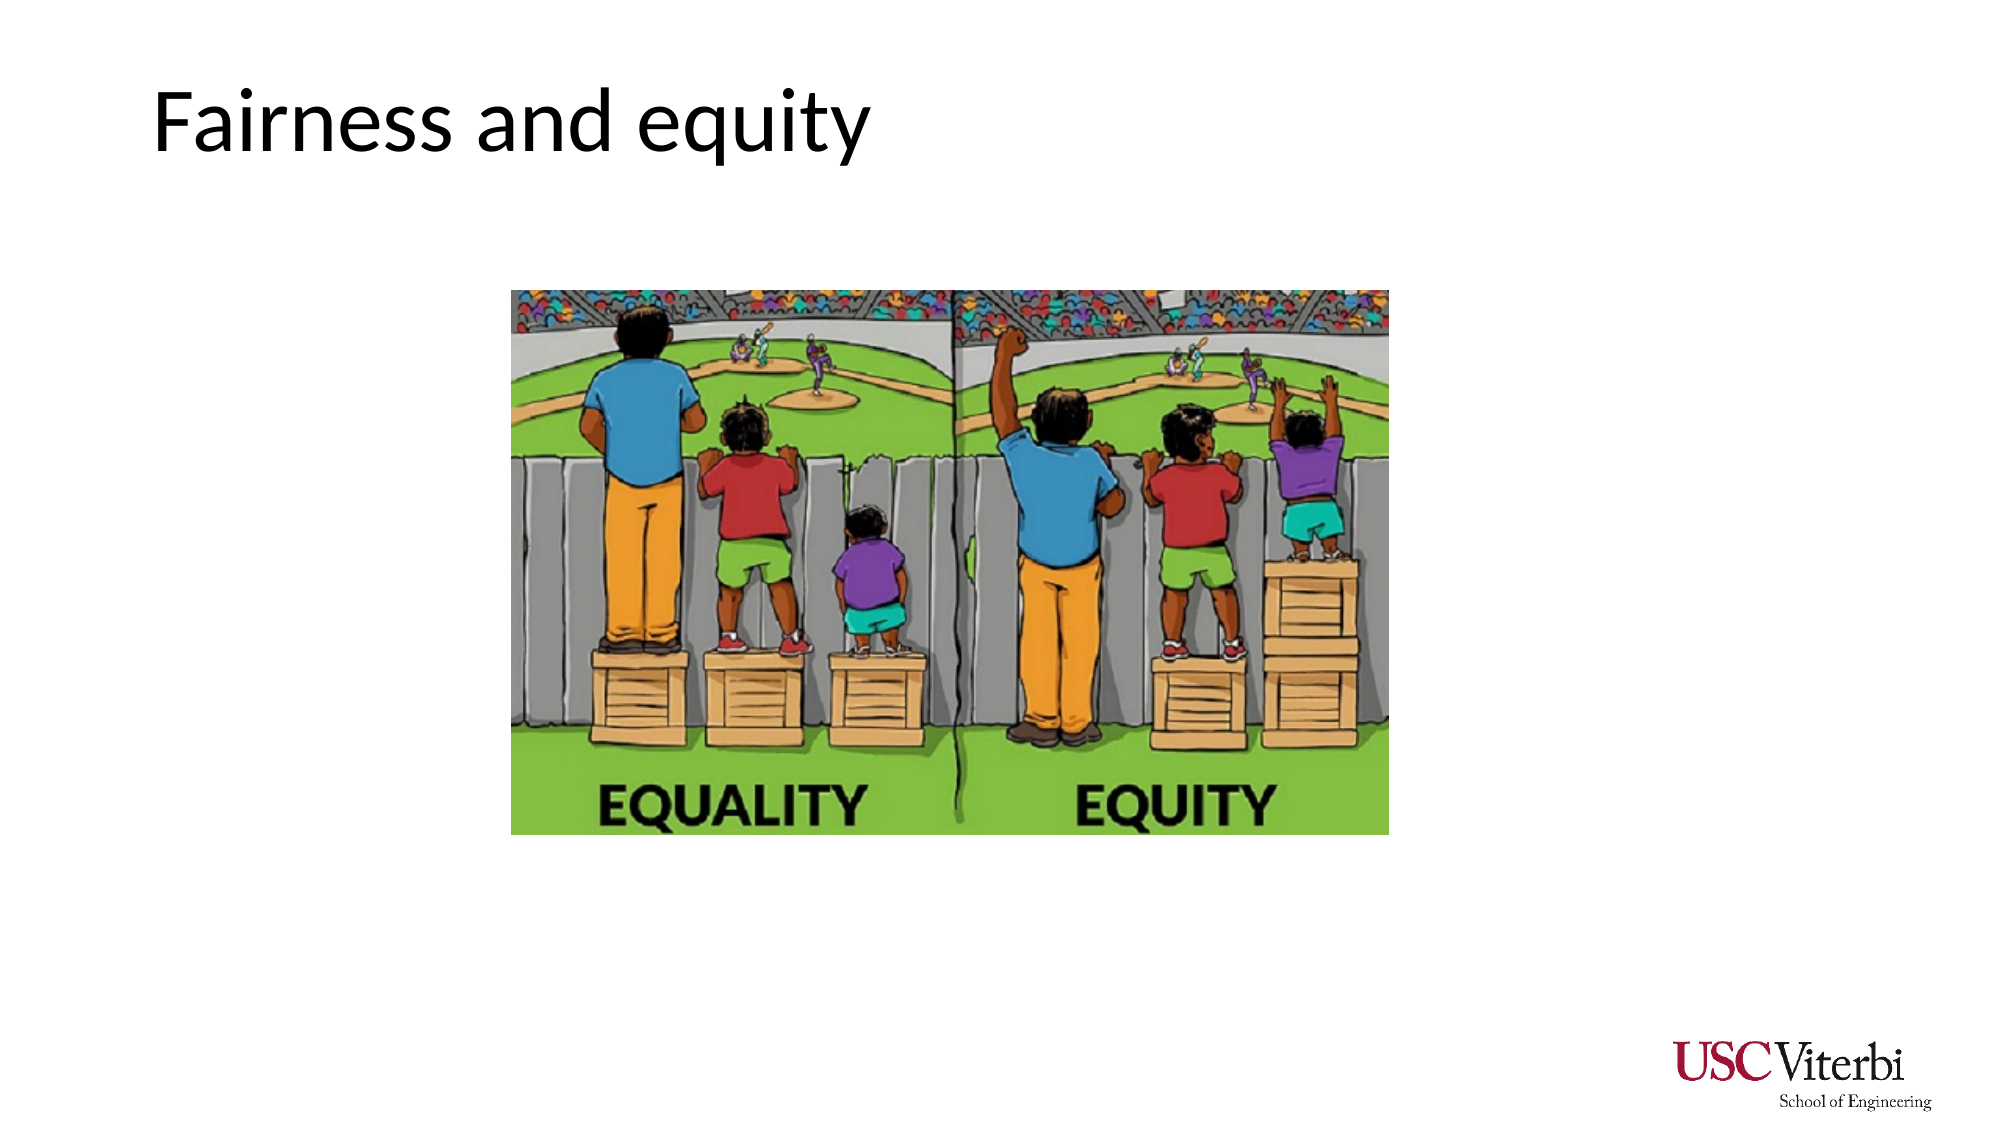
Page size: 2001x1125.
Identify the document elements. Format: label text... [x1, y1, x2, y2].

picture [511, 290, 1389, 835]
title Fairness and equity [137, 12, 1863, 230]
picture [1641, 1027, 1964, 1118]
